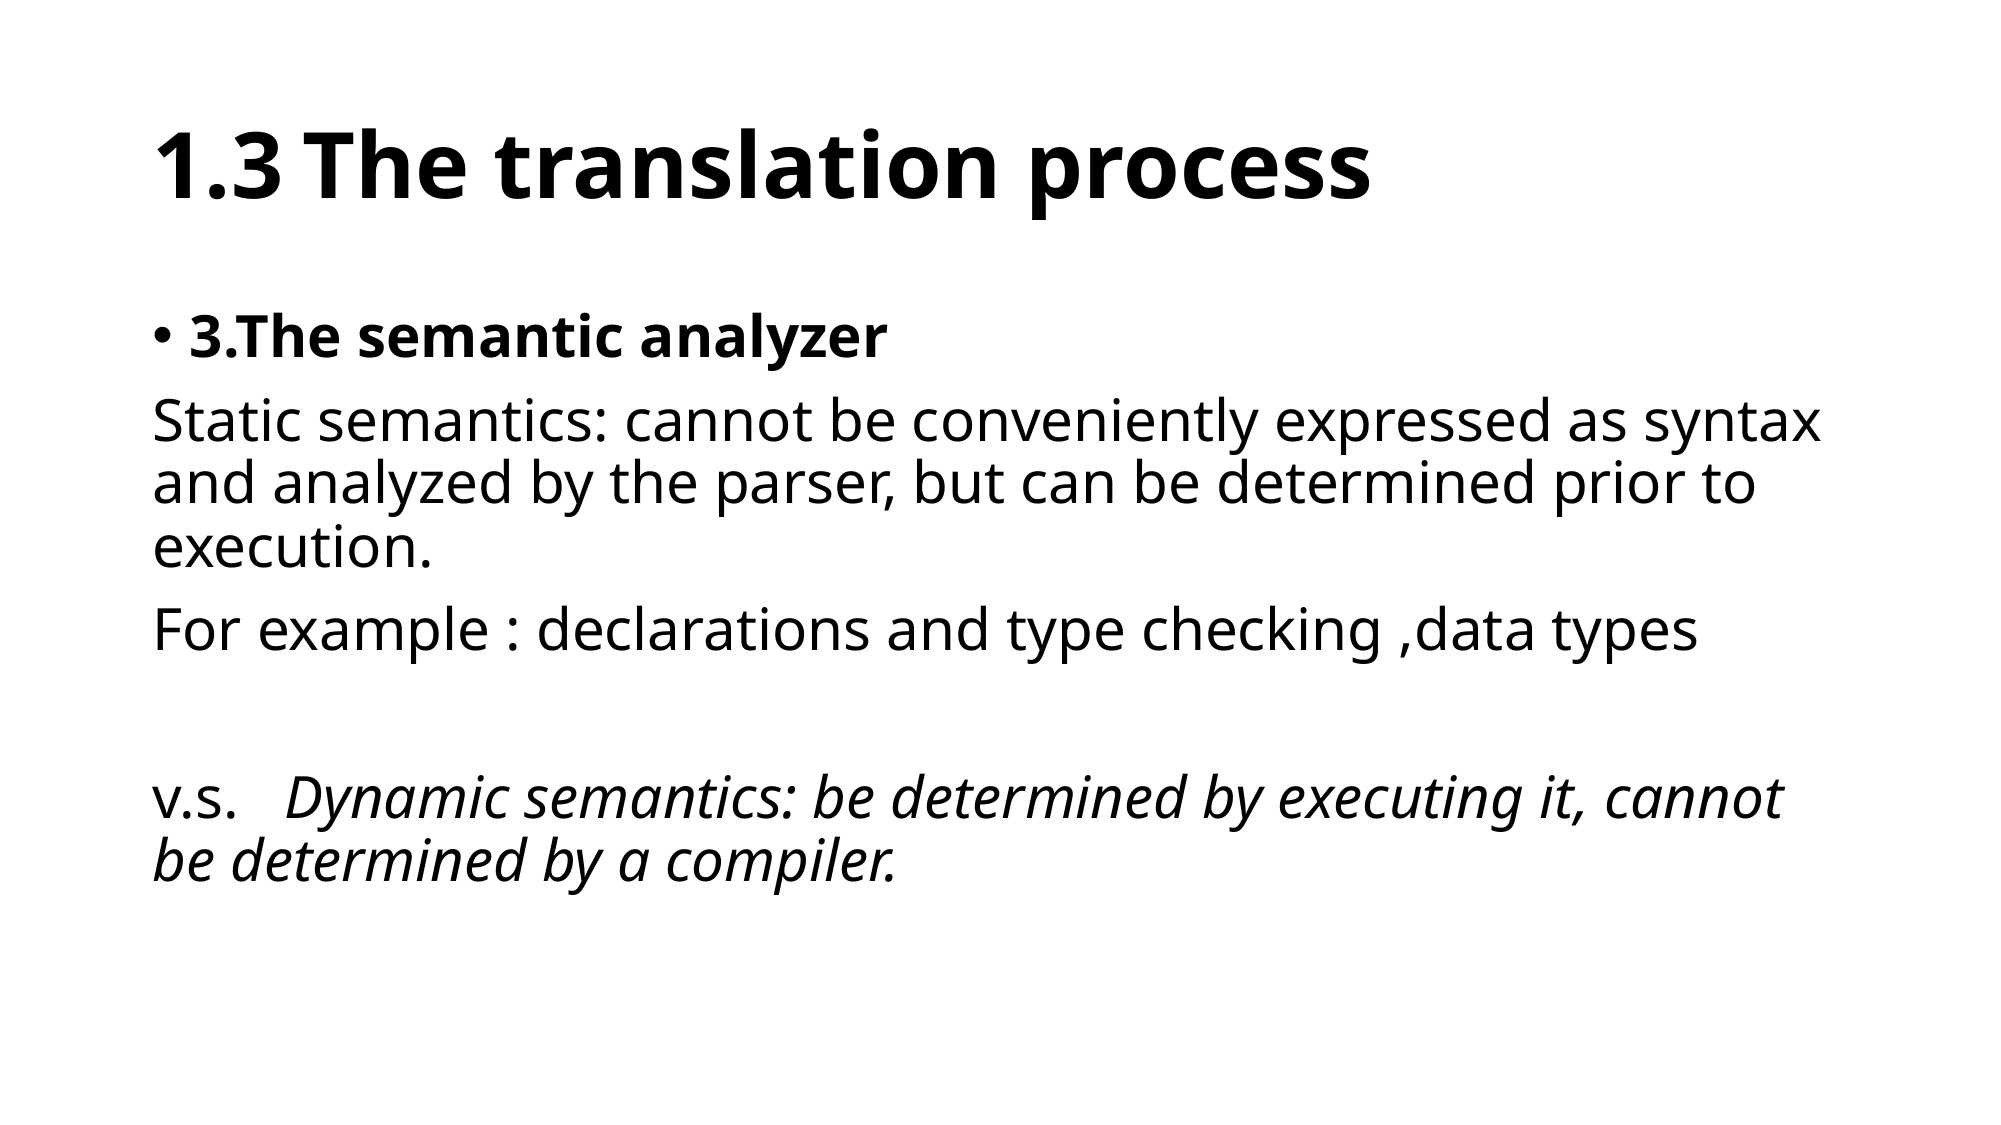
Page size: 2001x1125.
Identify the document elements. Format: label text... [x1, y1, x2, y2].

title 1.3 The translation process [137, 59, 1863, 278]
list 3.The semantic analyzer Static semantics: cannot be conveniently expressed as syntax and analyzed by the parser, but can be determined prior to execution. For example : declarations and type checking ,data types v.s. Dynamic semantics: be determined by executing it, cannot be determined by a compiler. [137, 299, 1863, 1014]
